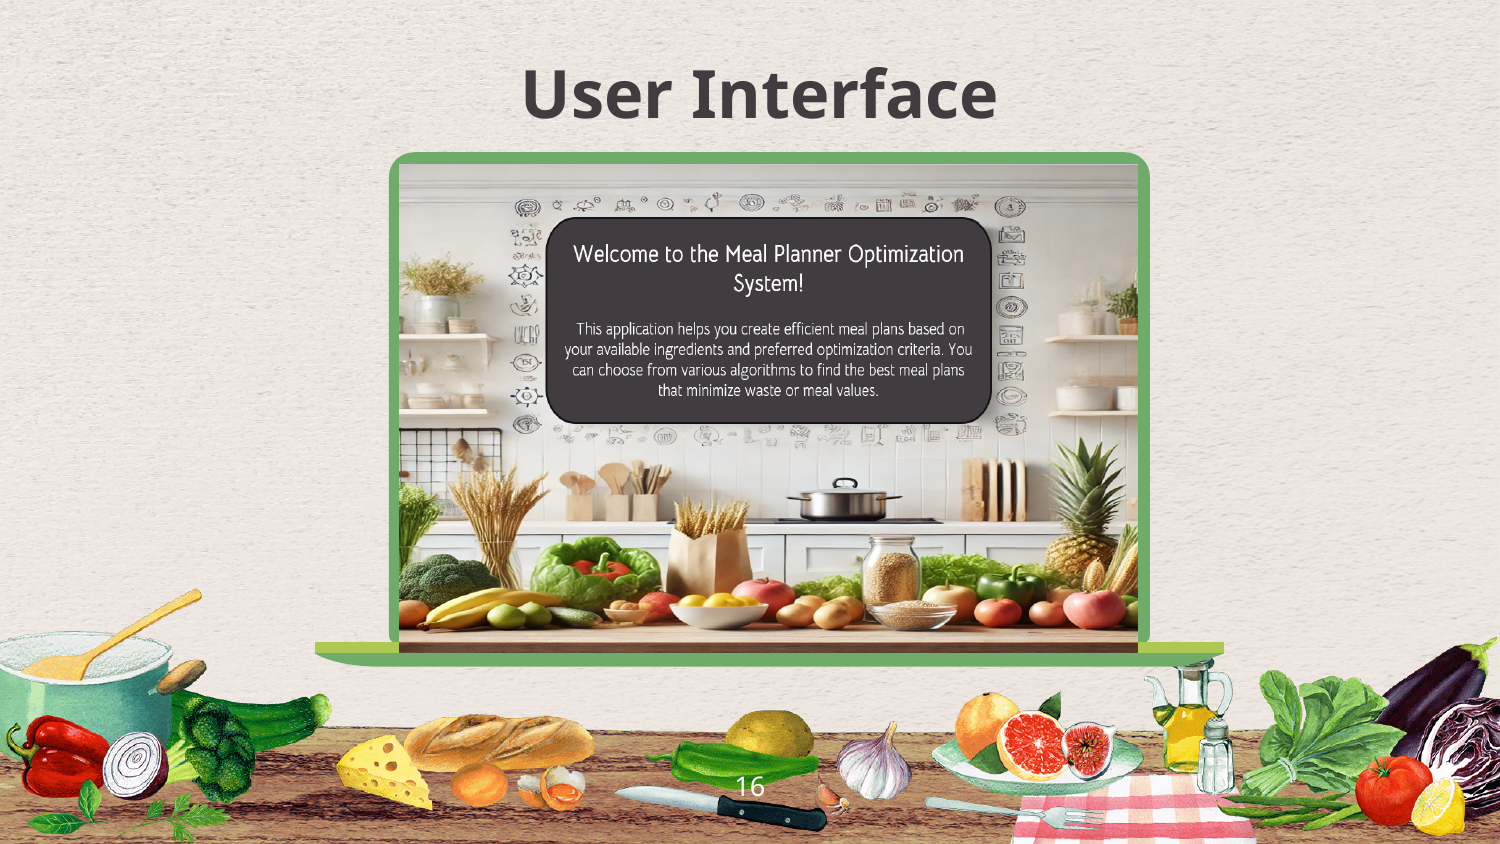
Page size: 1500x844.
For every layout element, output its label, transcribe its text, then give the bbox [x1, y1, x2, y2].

list User Interface [441, 0, 1099, 150]
slide_number 16 [705, 732, 795, 844]
picture [399, 164, 1139, 654]
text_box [314, 151, 1225, 667]
picture [0, 0, 1500, 844]
